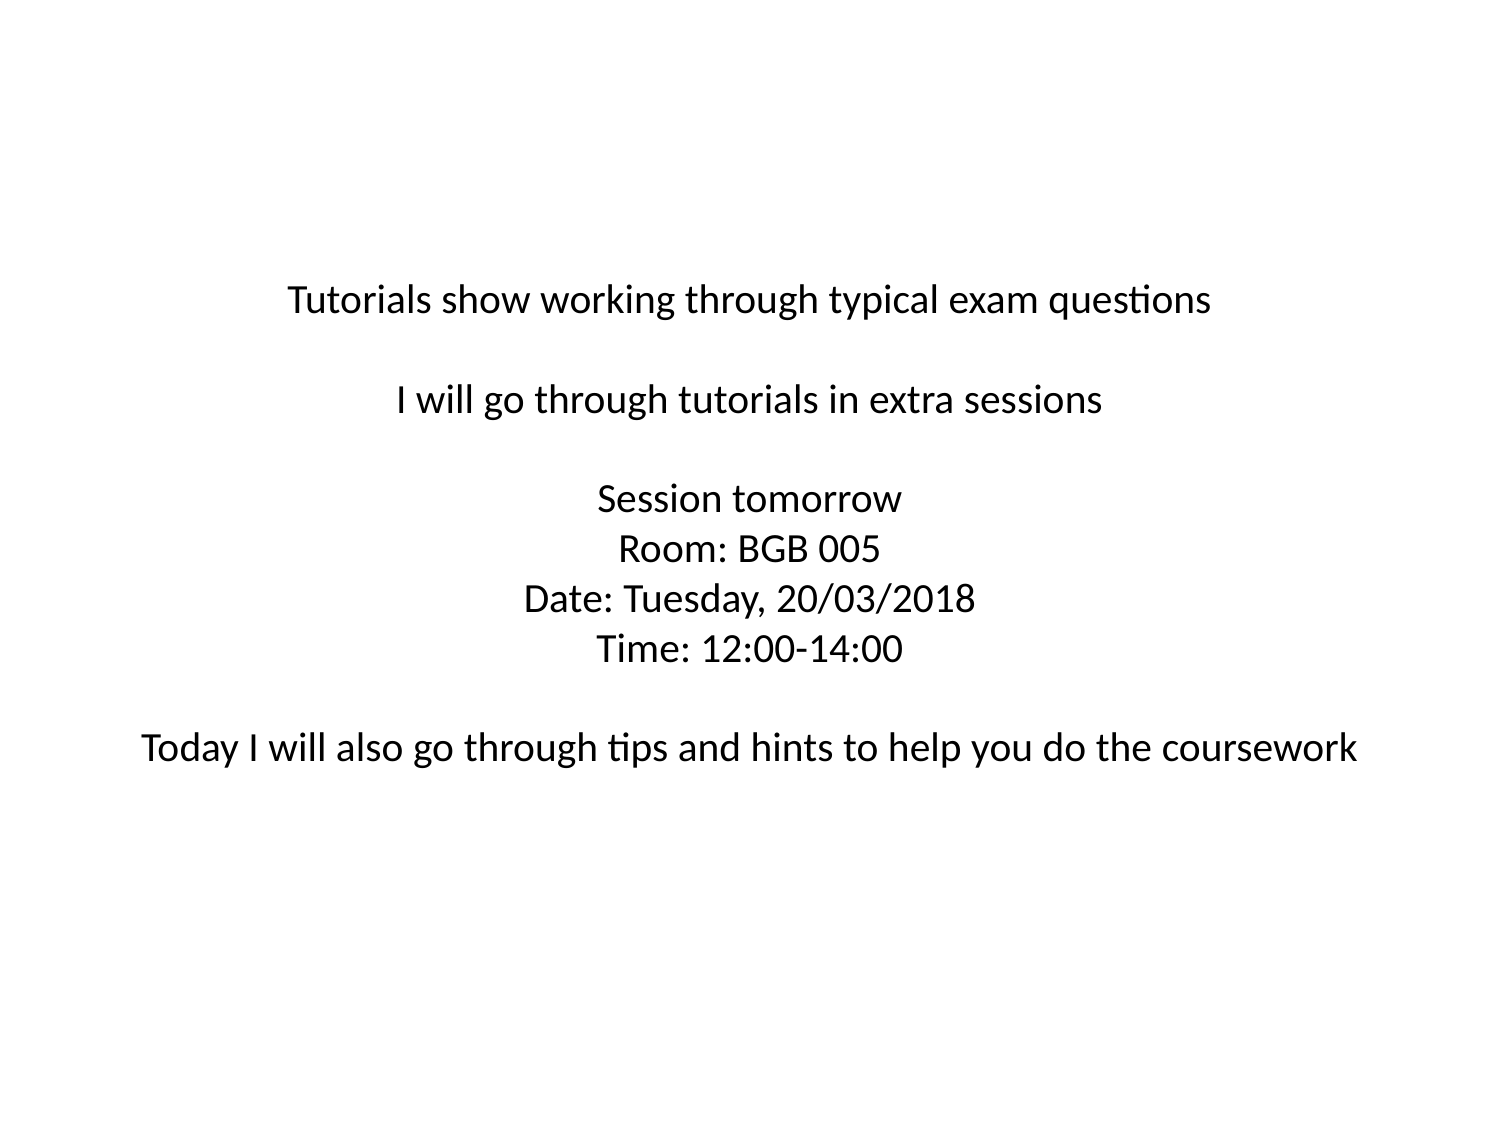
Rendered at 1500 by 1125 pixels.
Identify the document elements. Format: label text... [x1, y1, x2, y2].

title Tutorials show working through typical exam questions I will go through tutorials in extra sessions Session tomorrow Room: BGB 005 Date: Tuesday, 20/03/2018 Time: 12:00-14:00 Today I will also go through tips and hints to help you do the coursework [0, 262, 1500, 830]
